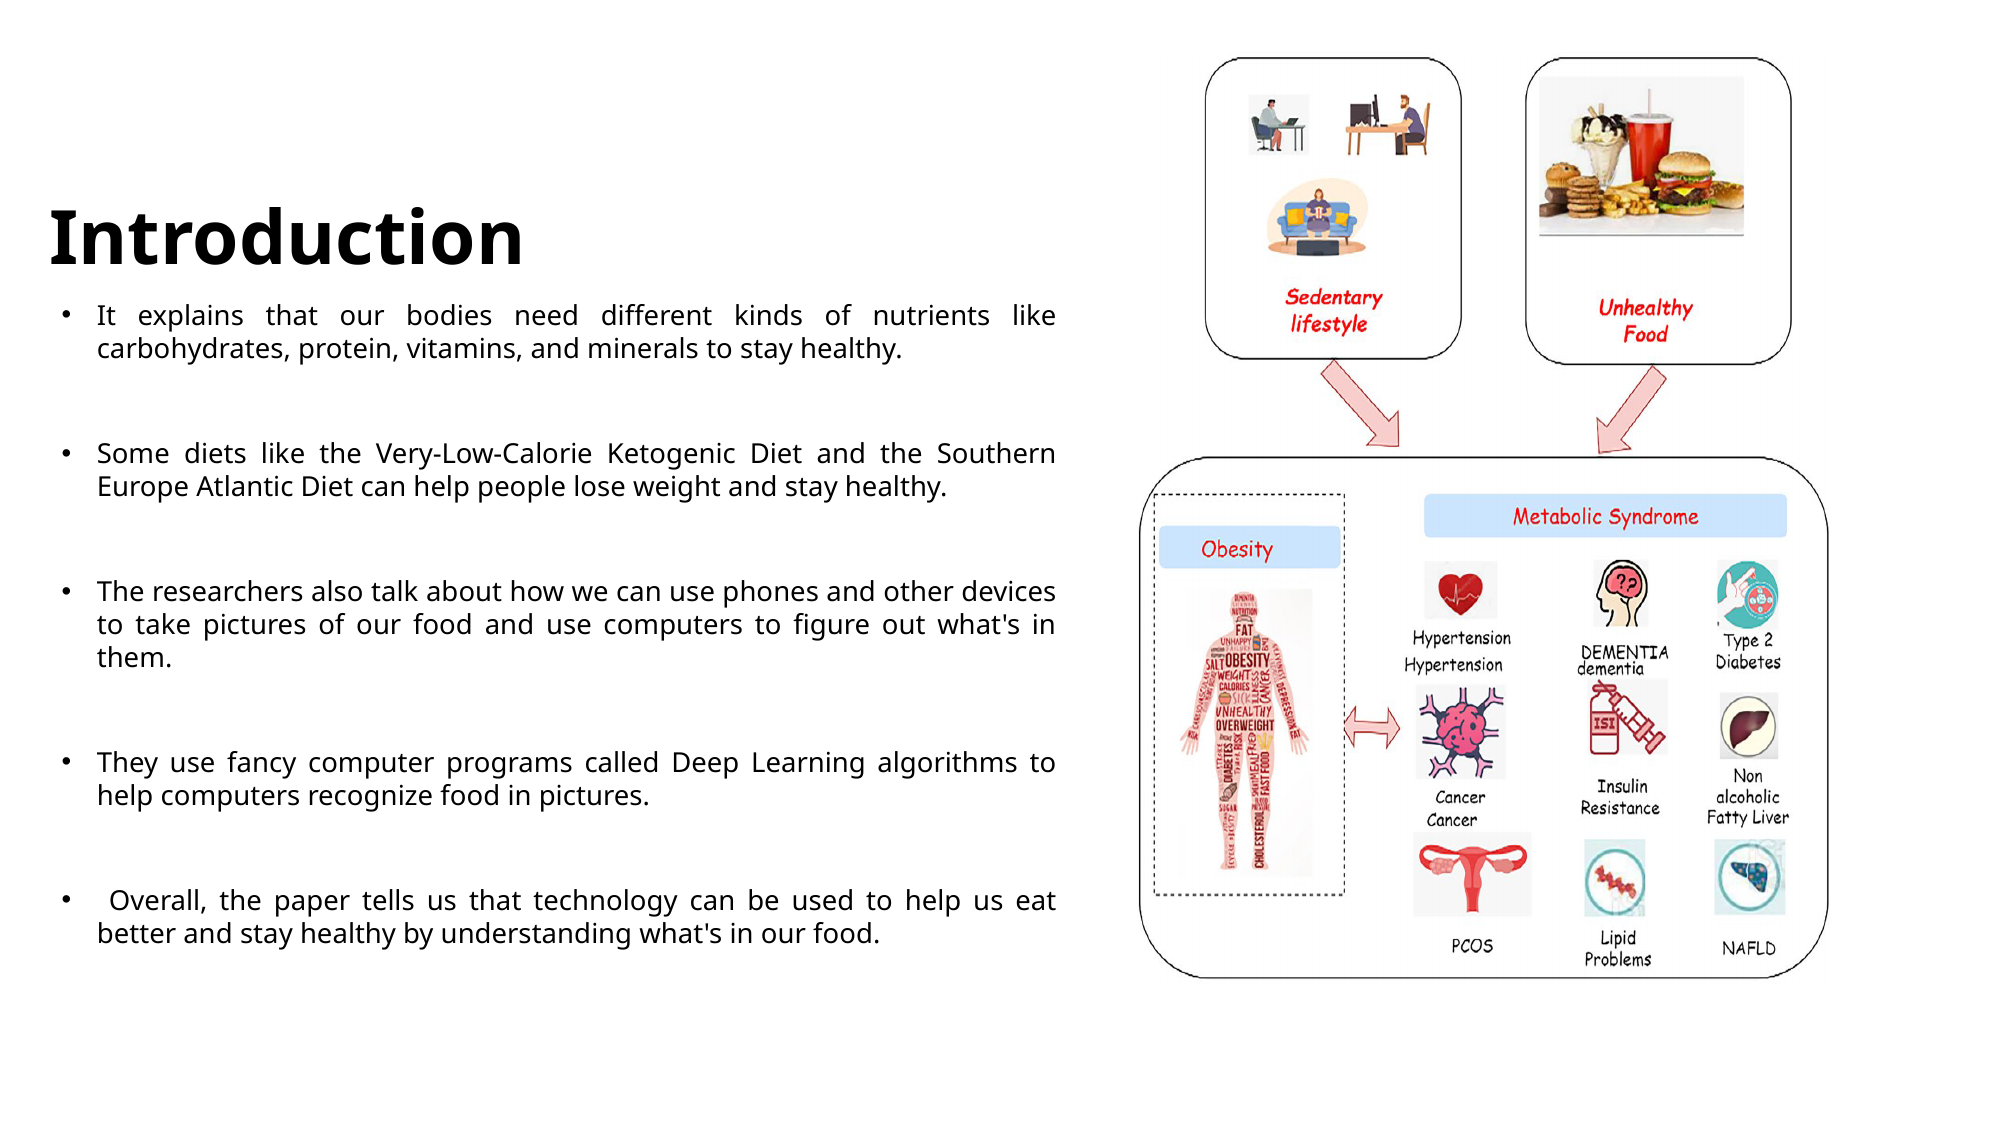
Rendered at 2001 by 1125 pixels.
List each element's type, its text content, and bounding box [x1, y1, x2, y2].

title Introduction [34, 155, 864, 326]
picture [1136, 51, 1831, 987]
list It explains that our bodies need different kinds of nutrients like carbohydrates, protein, vitamins, and minerals to stay healthy. Some diets like the Very-Low-Calorie Ketogenic Diet and the Southern Europe Atlantic Diet can help people lose weight and stay healthy. The researchers also talk about how we can use phones and other devices to take pictures of our food and use computers to figure out what's in them. They use fancy computer programs called Deep Learning algorithms to help computers recognize food in pictures. Overall, the paper tells us that technology can be used to help us eat better and stay healthy by understanding what's in our food. [46, 290, 1072, 957]
